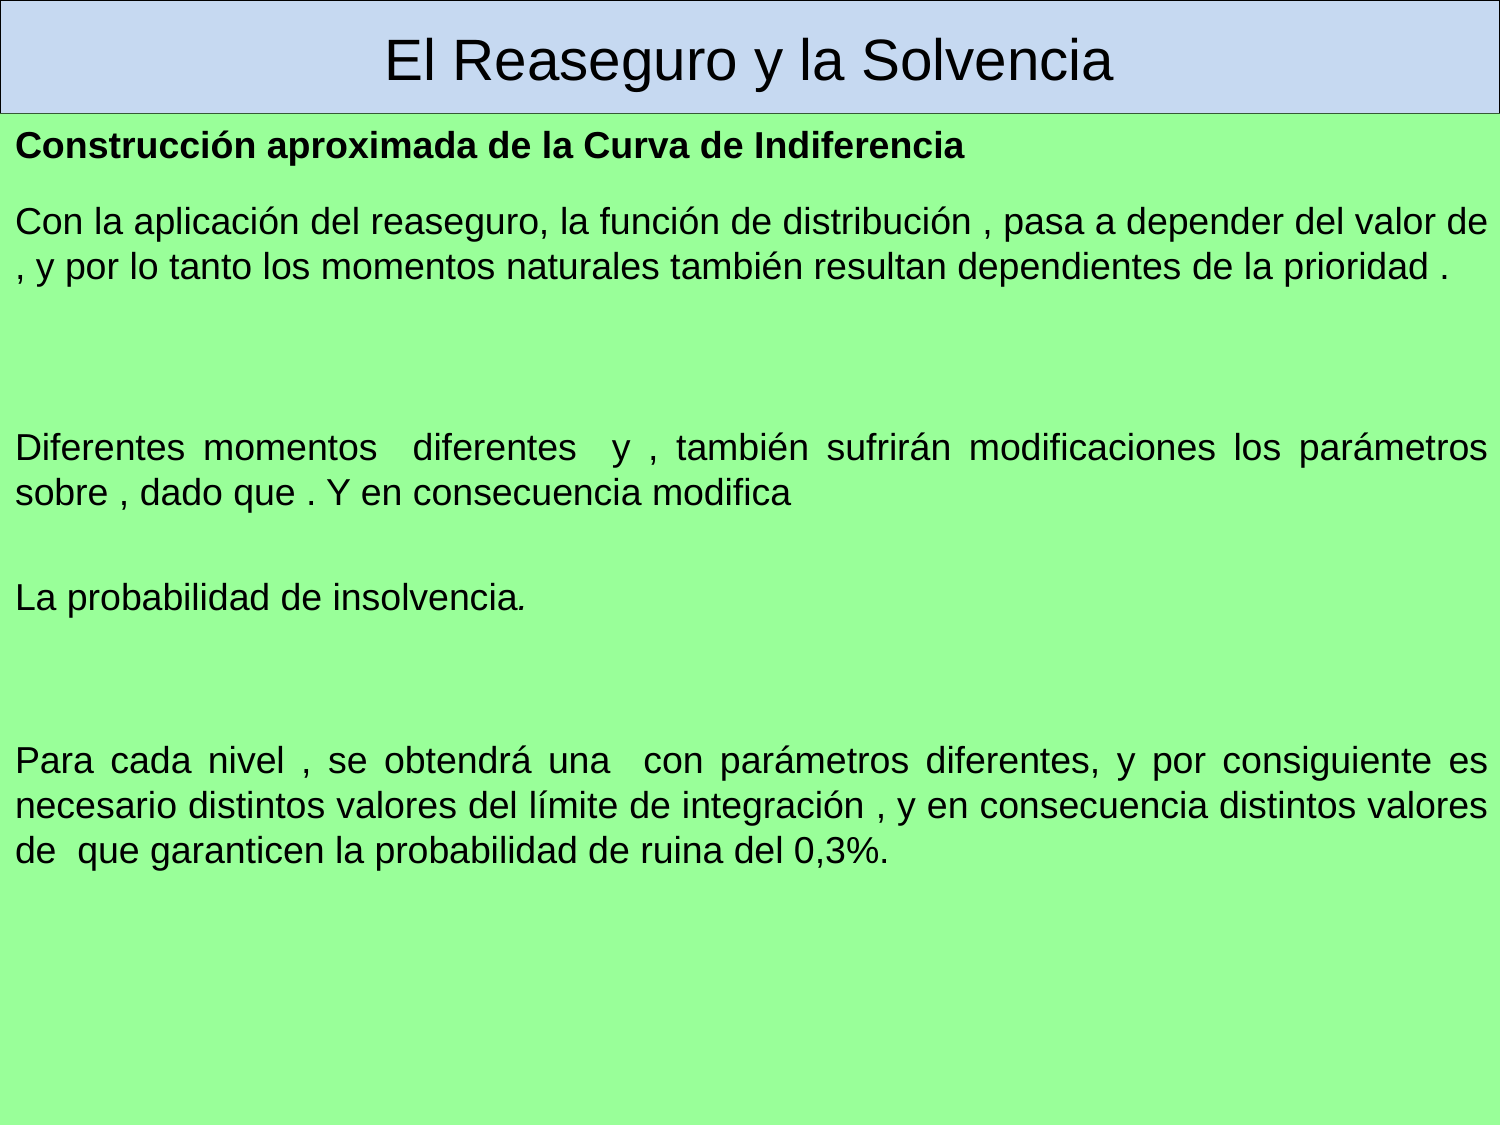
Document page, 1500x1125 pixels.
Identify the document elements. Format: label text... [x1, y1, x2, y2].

title El Reaseguro y la Solvencia [0, 0, 1500, 113]
